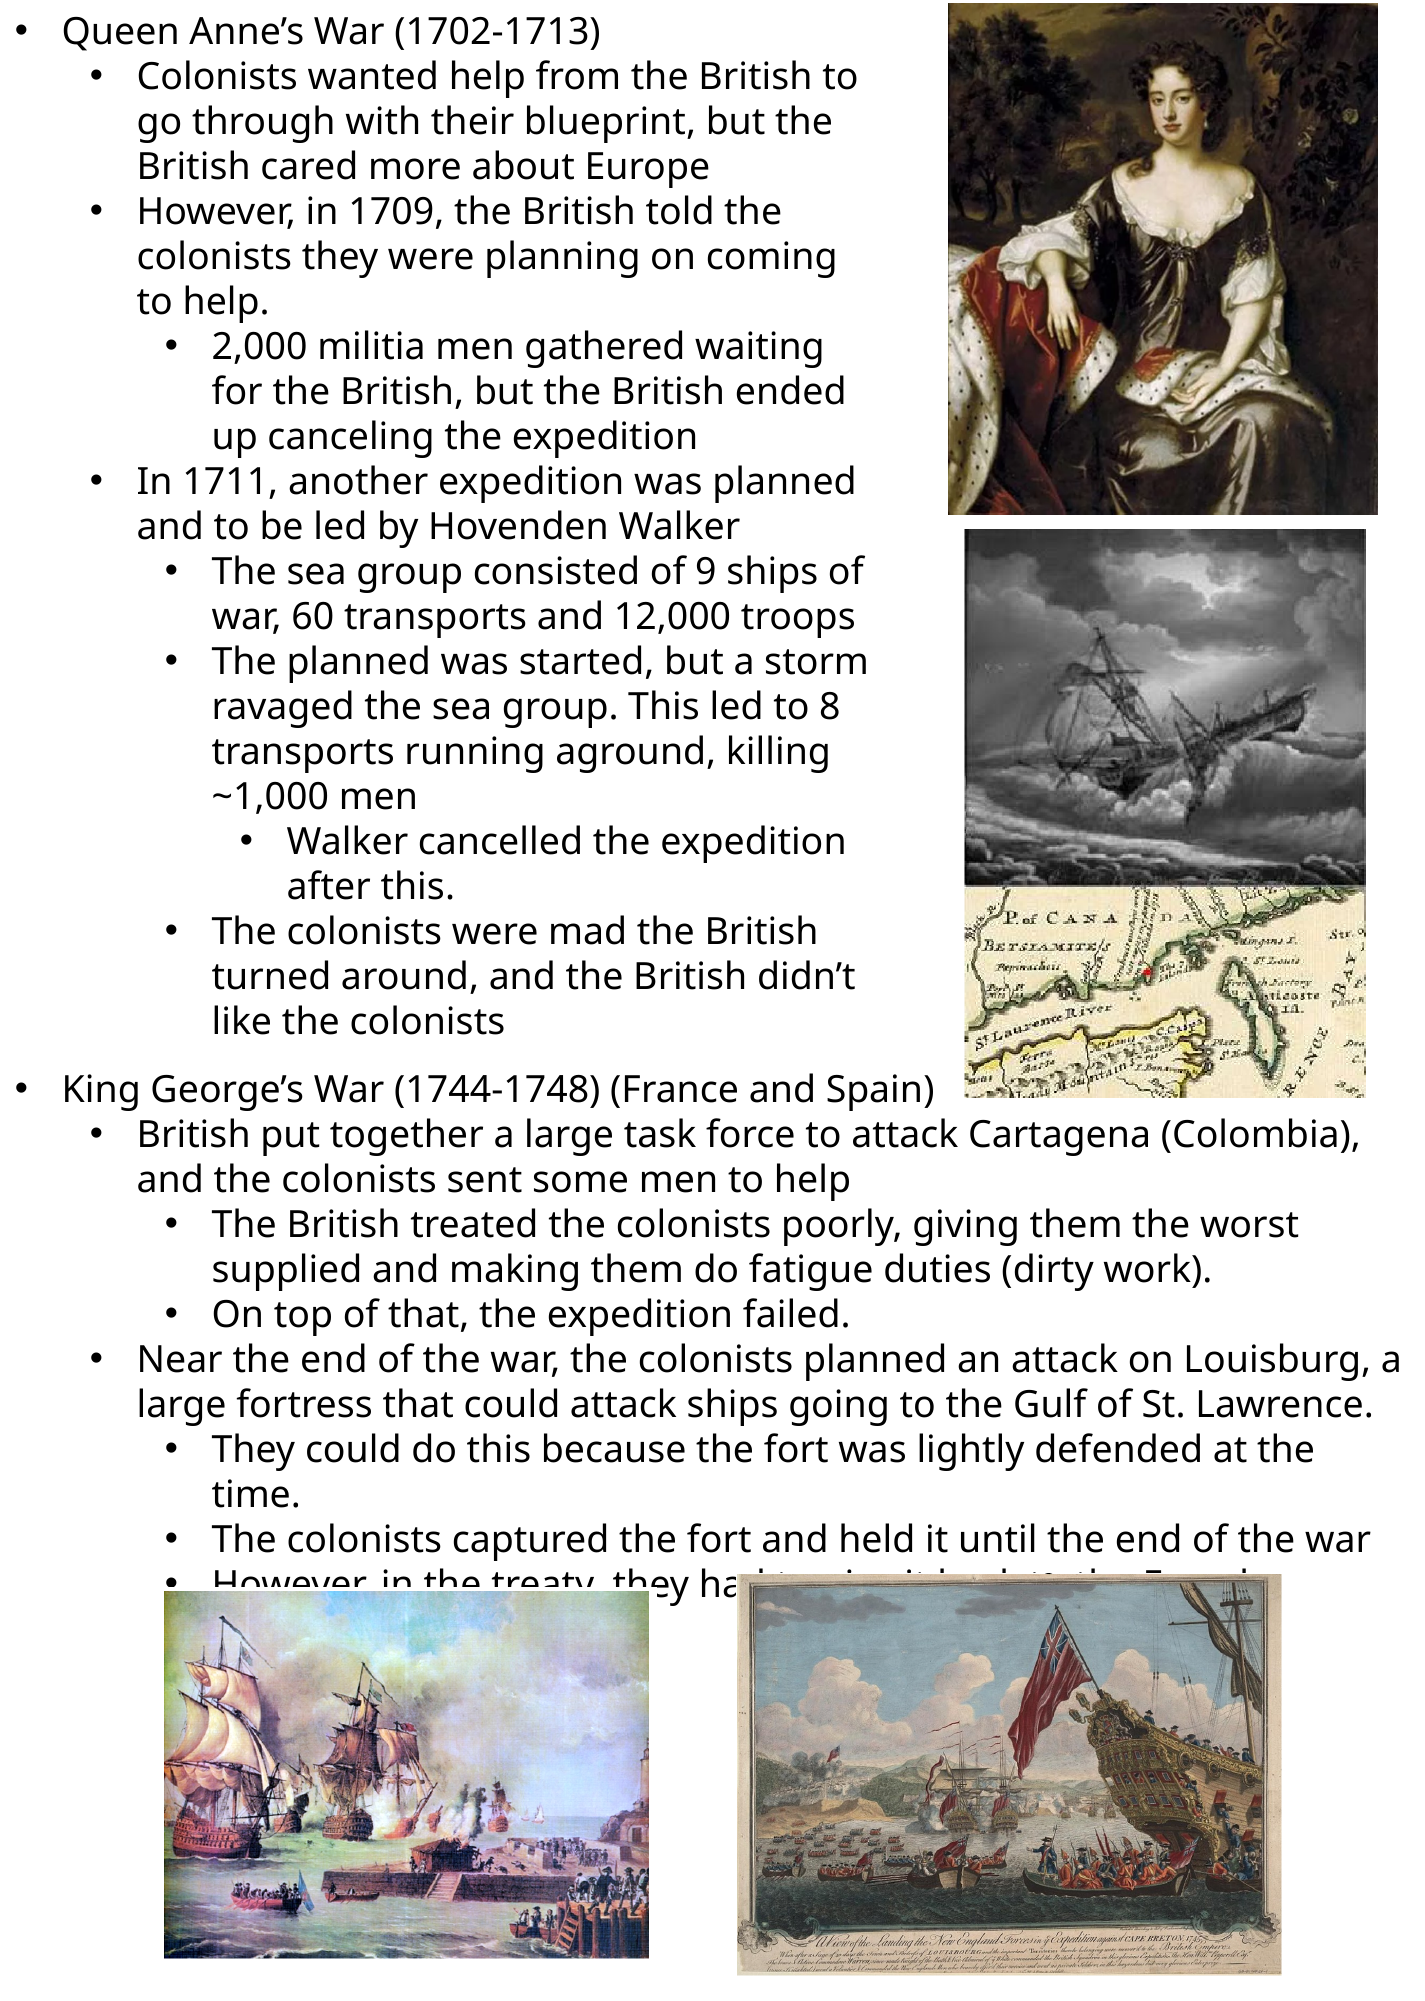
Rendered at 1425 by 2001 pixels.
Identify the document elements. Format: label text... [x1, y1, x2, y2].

text_box Queen Anne’s War (1702-1713) Colonists wanted help from the British to go through with their blueprint, but the British cared more about Europe However, in 1709, the British told the colonists they were planning on coming to help. 2,000 militia men gathered waiting for the British, but the British ended up canceling the expedition In 1711, another expedition was planned and to be led by Hovenden Walker The sea group consisted of 9 ships of war, 60 transports and 12,000 troops The planned was started, but a storm ravaged the sea group. This led to 8 transports running aground, killing ~1,000 men Walker cancelled the expedition after this. The colonists were mad the British turned around, and the British didn’t like the colonists [0, 0, 885, 1050]
picture [735, 1573, 1291, 1978]
text_box King George’s War (1744-1748) (France and Spain) British put together a large task force to attack Cartagena (Colombia), and the colonists sent some men to help The British treated the colonists poorly, giving them the worst supplied and making them do fatigue duties (dirty work). On top of that, the expedition failed. Near the end of the war, the colonists planned an attack on Louisburg, a large fortress that could attack ships going to the Gulf of St. Lawrence. They could do this because the fort was lightly defended at the time. The colonists captured the fort and held it until the end of the war However, in the treaty, they had to give it back to the French. [0, 1057, 1425, 1613]
picture [939, 0, 1393, 1105]
picture [159, 1586, 658, 1964]
